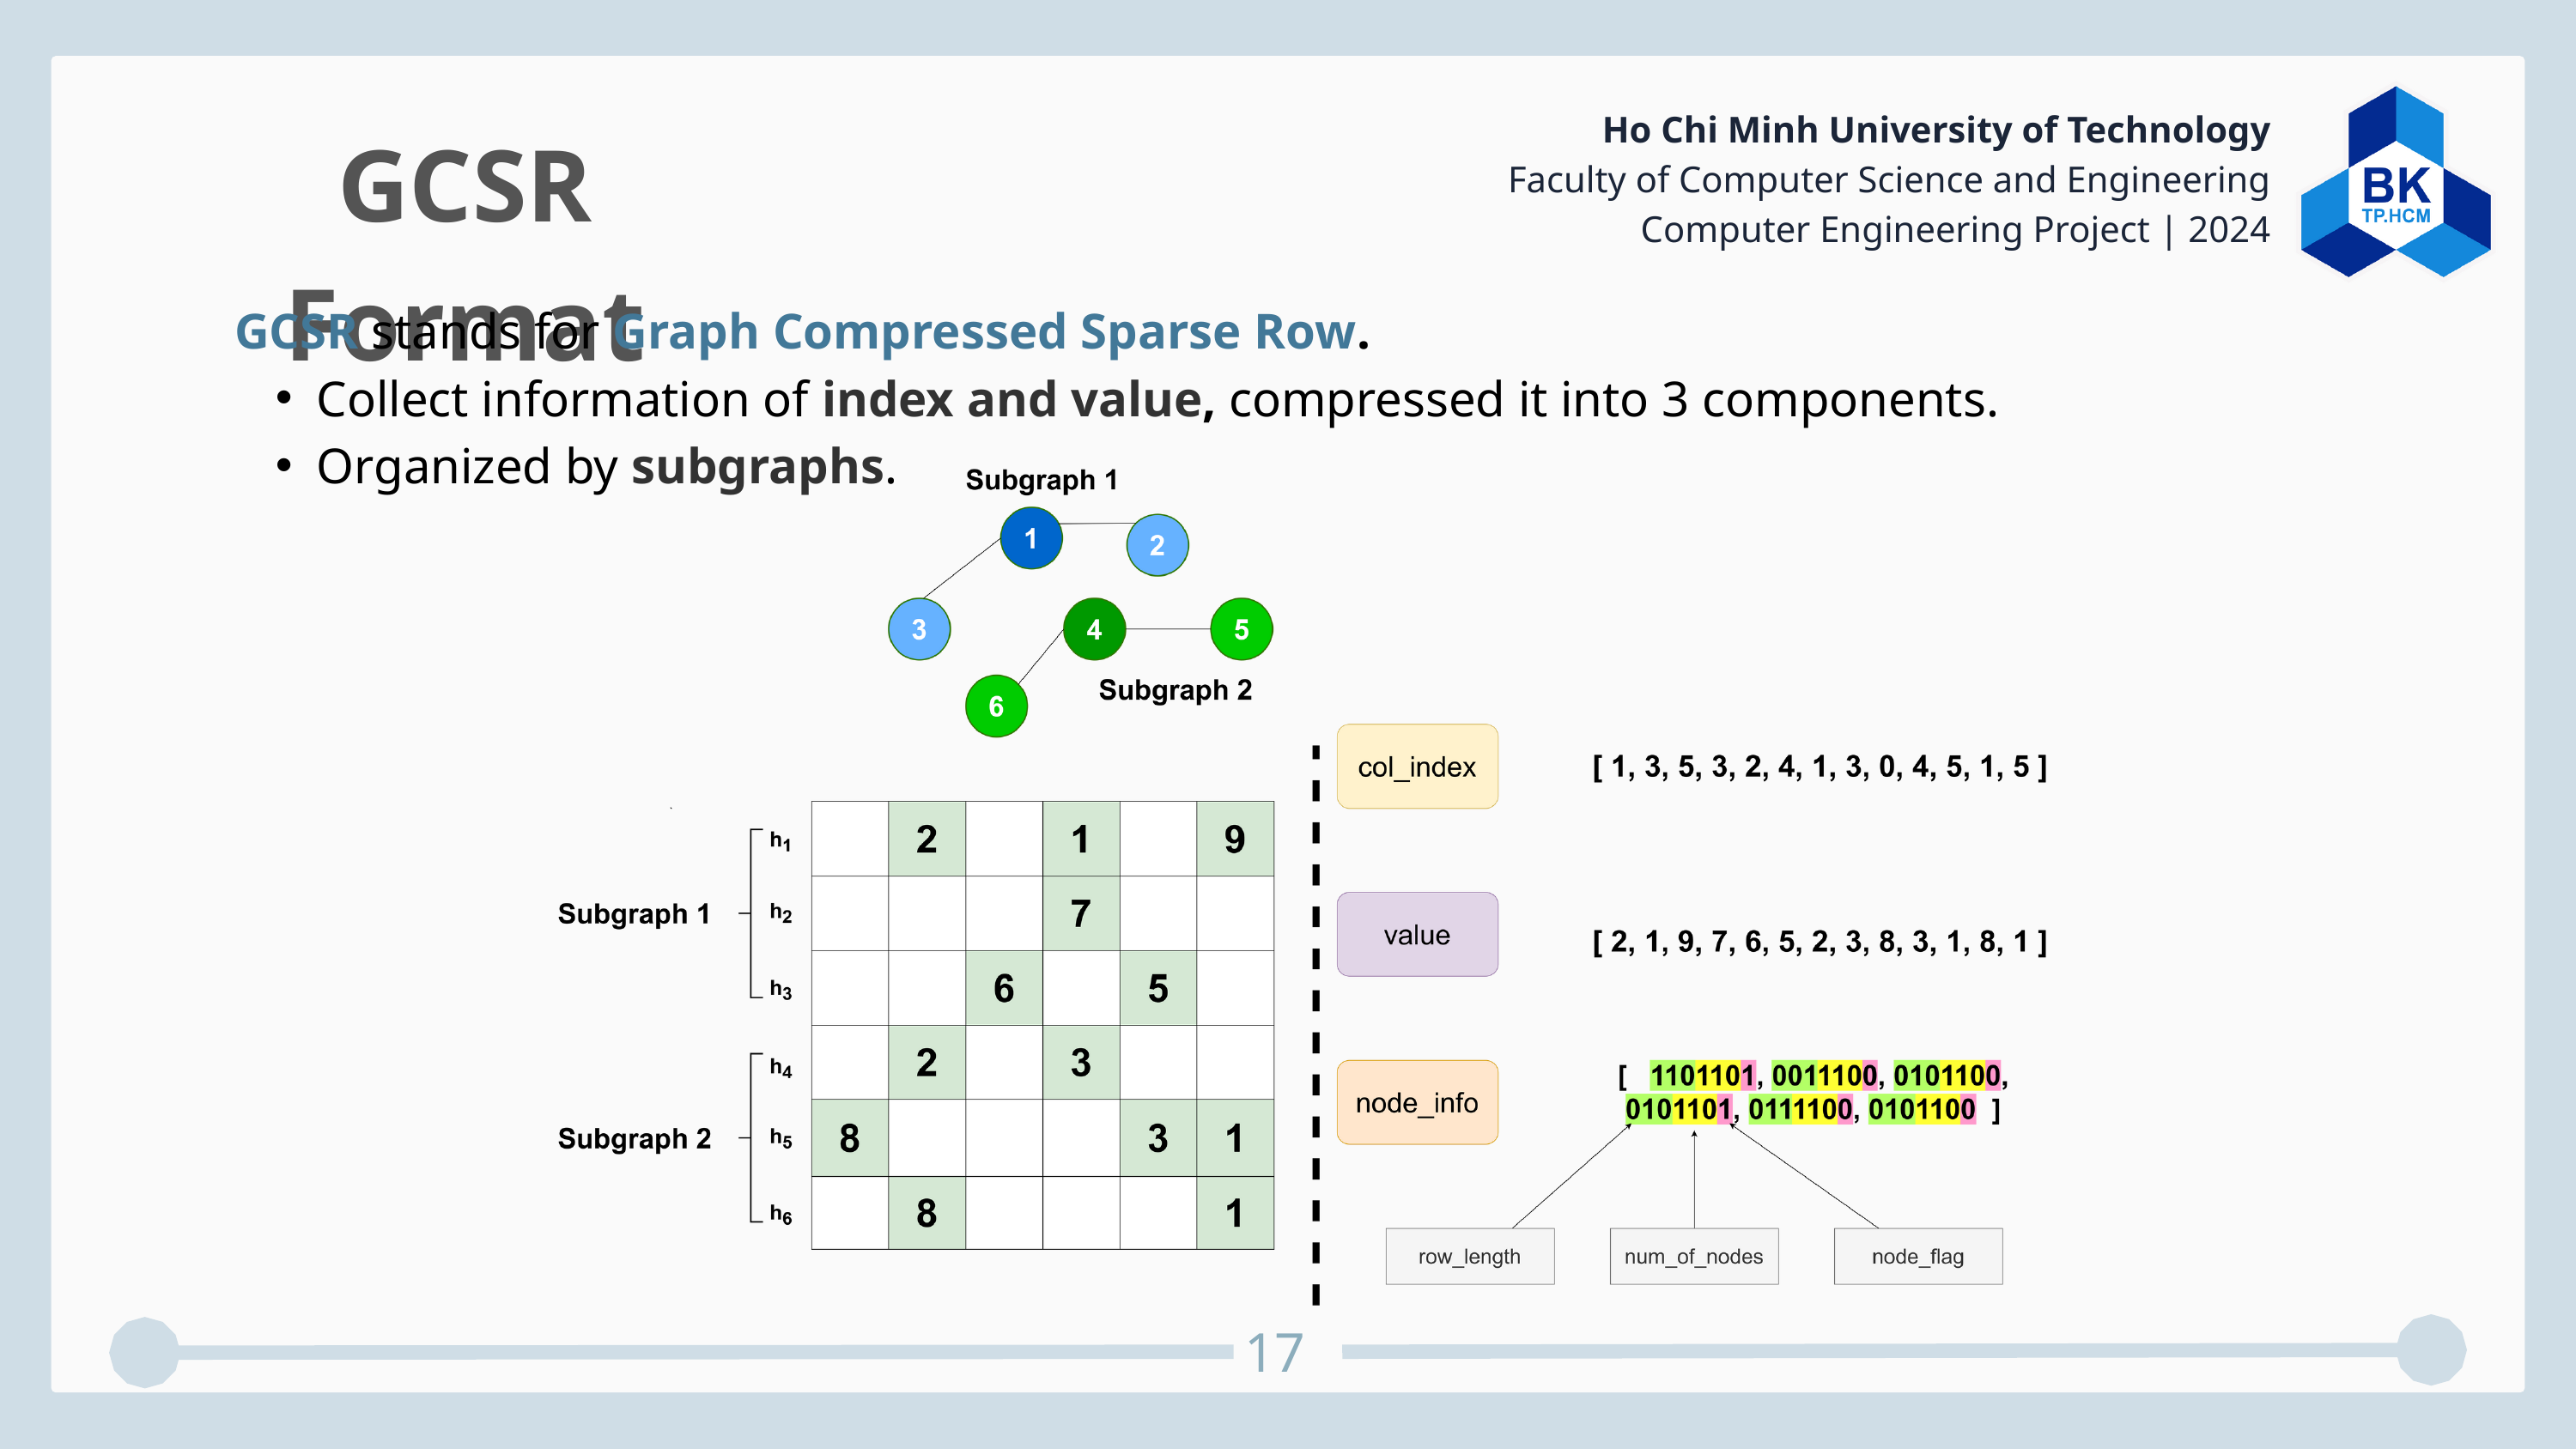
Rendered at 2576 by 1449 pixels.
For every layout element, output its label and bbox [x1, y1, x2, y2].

text_box [51, 55, 2525, 1393]
text_box [144, 1344, 2432, 1359]
